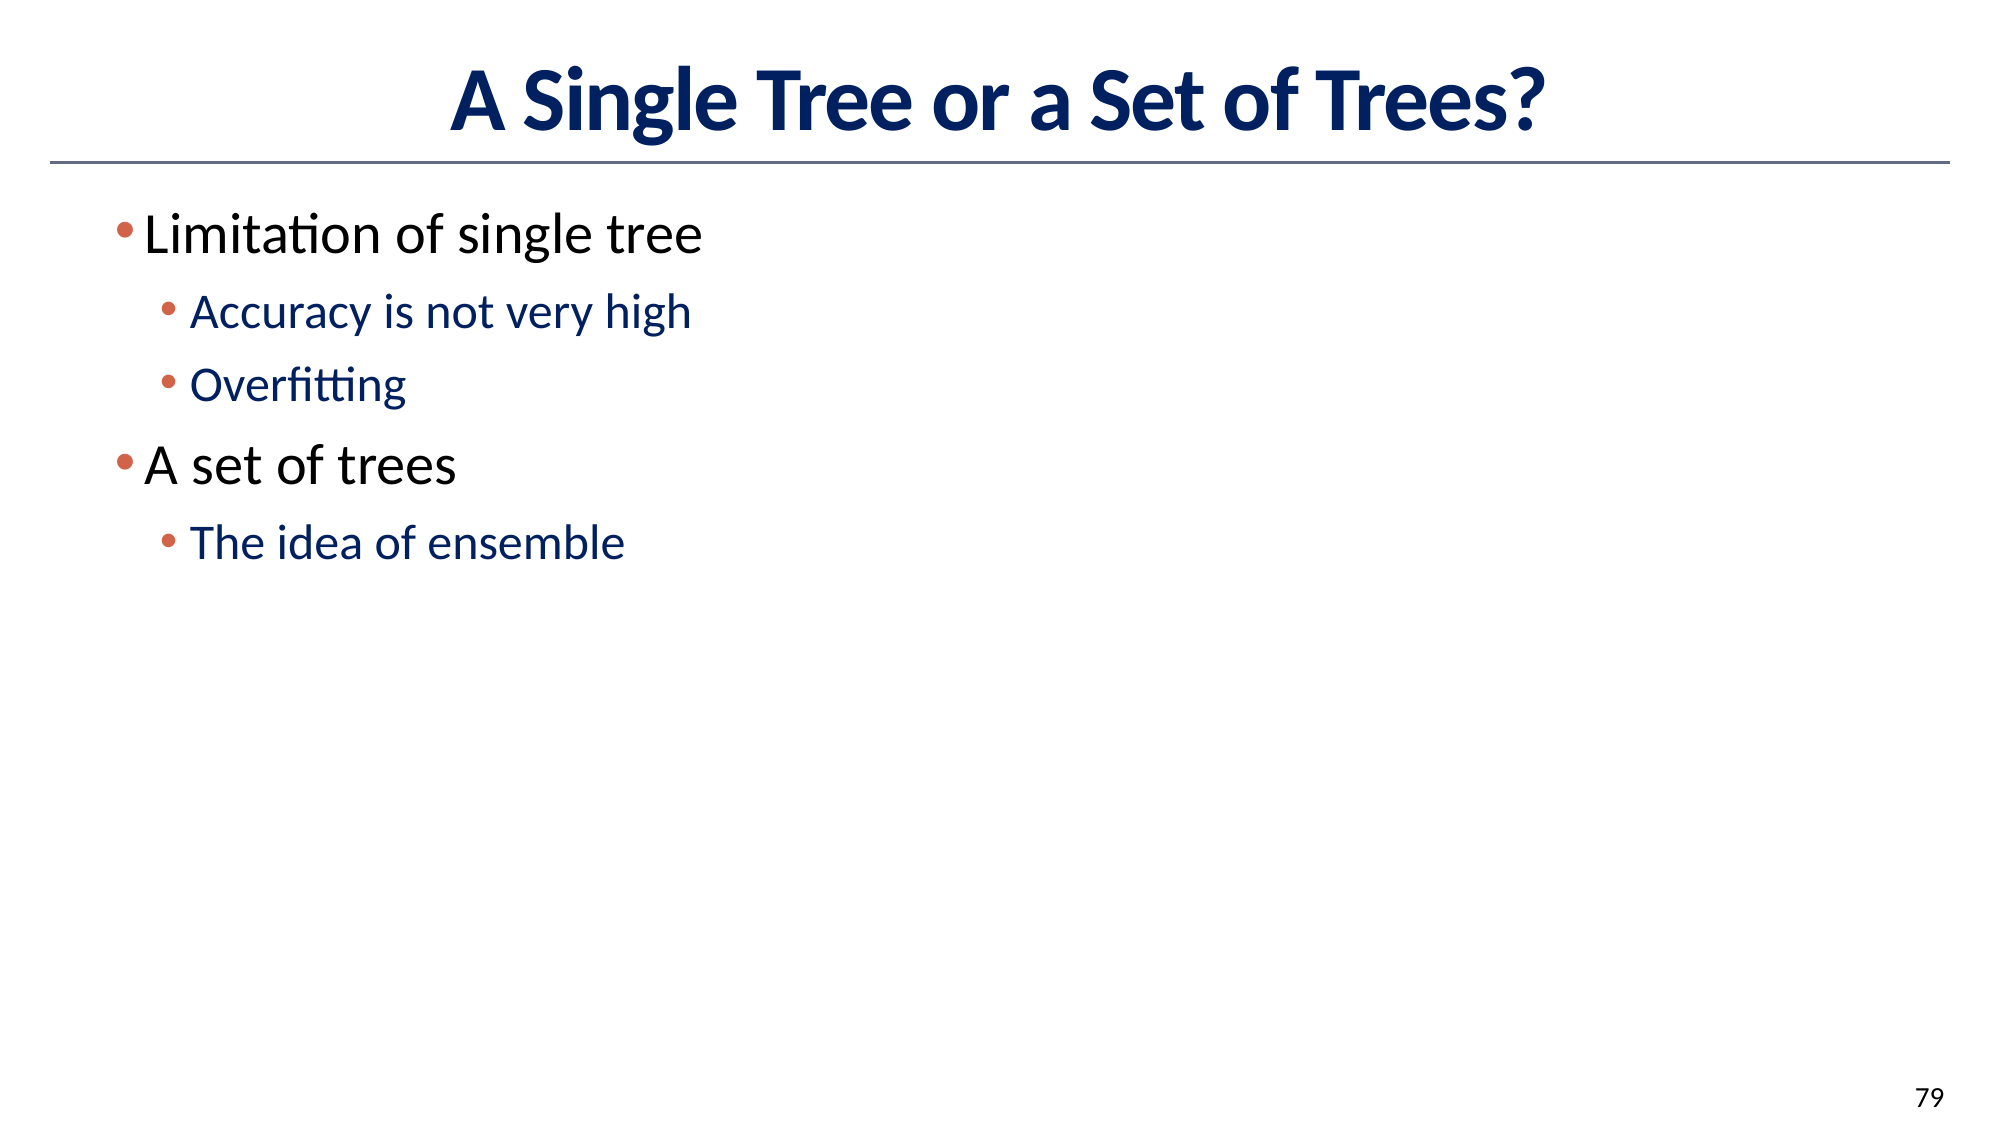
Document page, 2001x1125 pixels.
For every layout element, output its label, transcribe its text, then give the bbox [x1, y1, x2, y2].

title A Single Tree or a Set of Trees? [99, 24, 1900, 163]
slide_number 79 [1899, 1071, 2000, 1125]
list Limitation of single tree Accuracy is not very high Overfitting A set of trees The idea of ensemble [99, 187, 1900, 1063]
